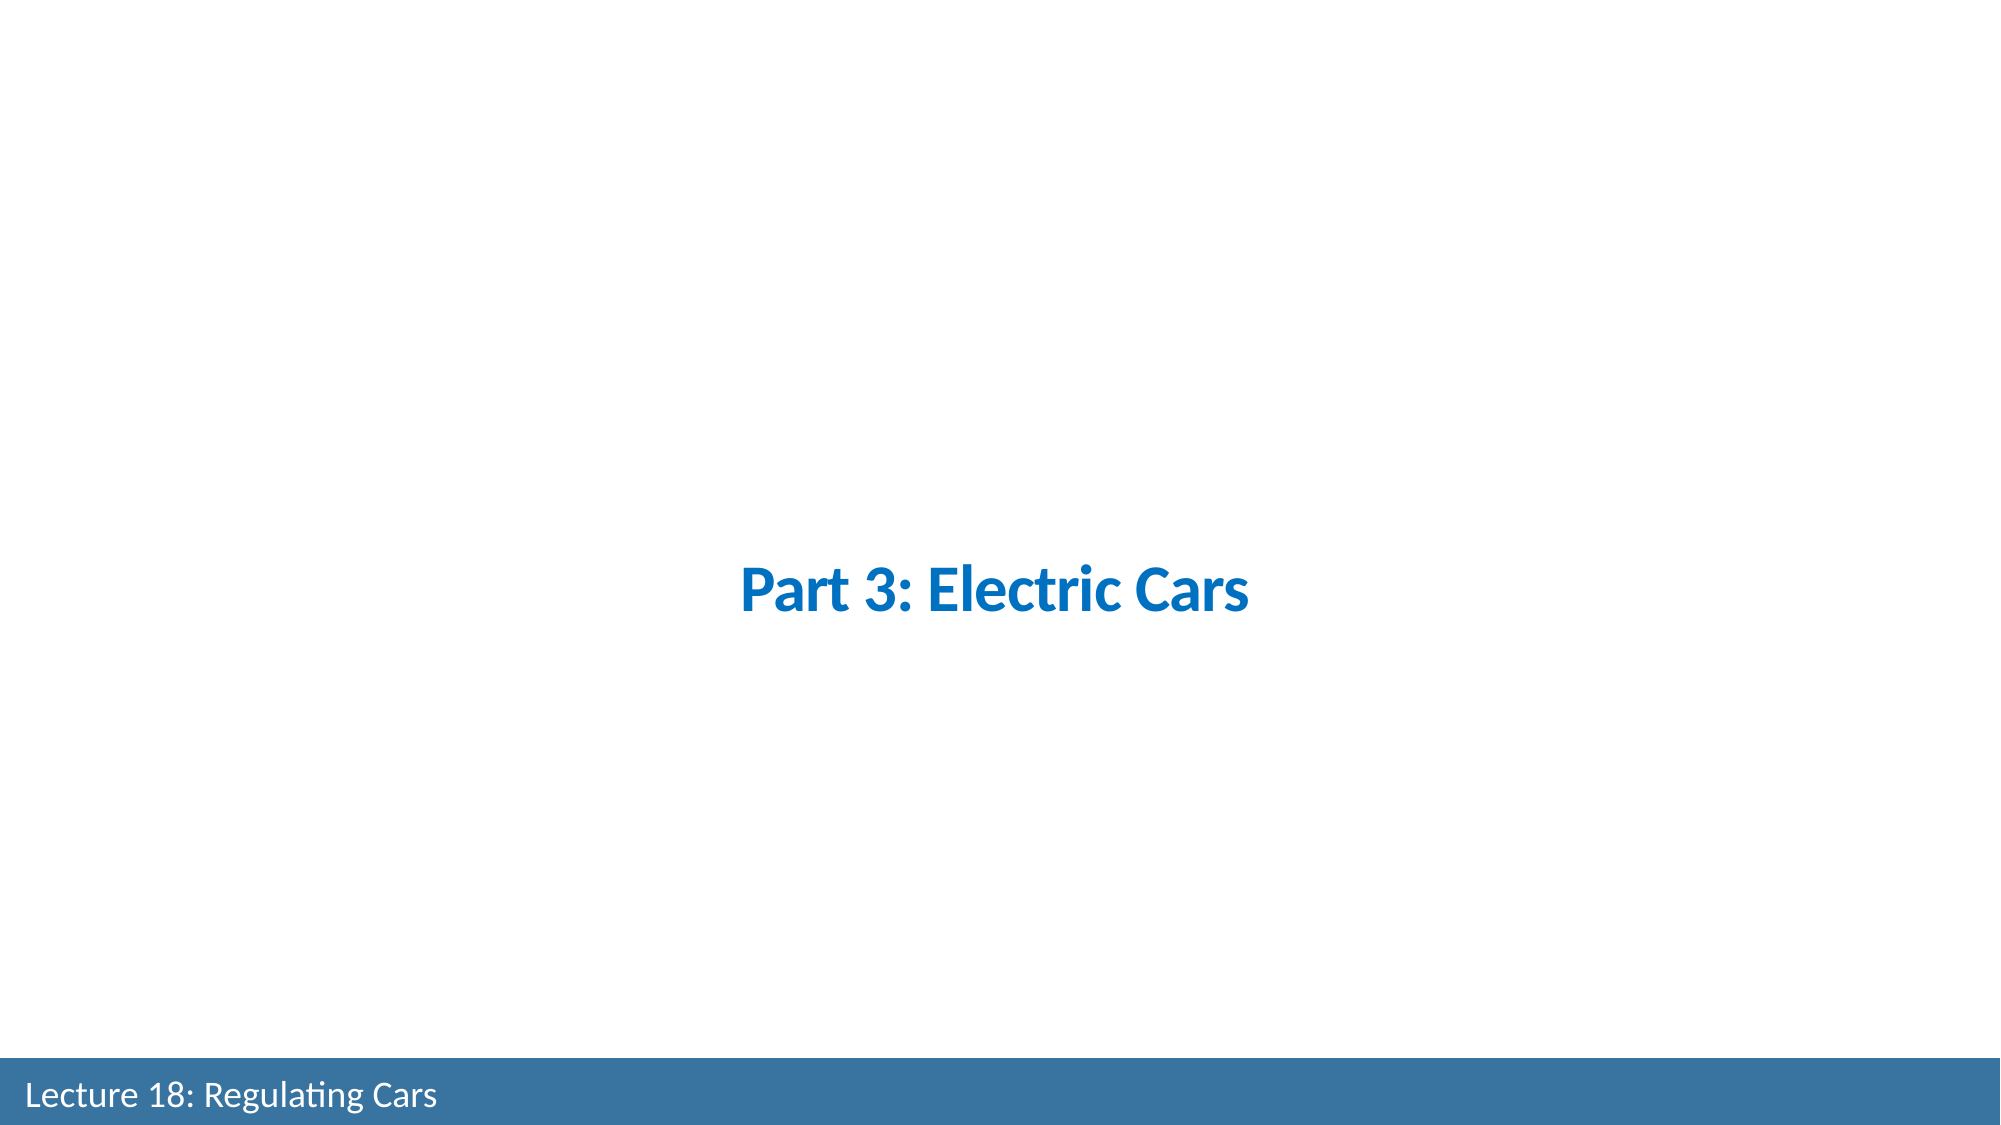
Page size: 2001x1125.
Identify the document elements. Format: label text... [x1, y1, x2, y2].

title Part 3: Electric Cars [170, 394, 1820, 633]
